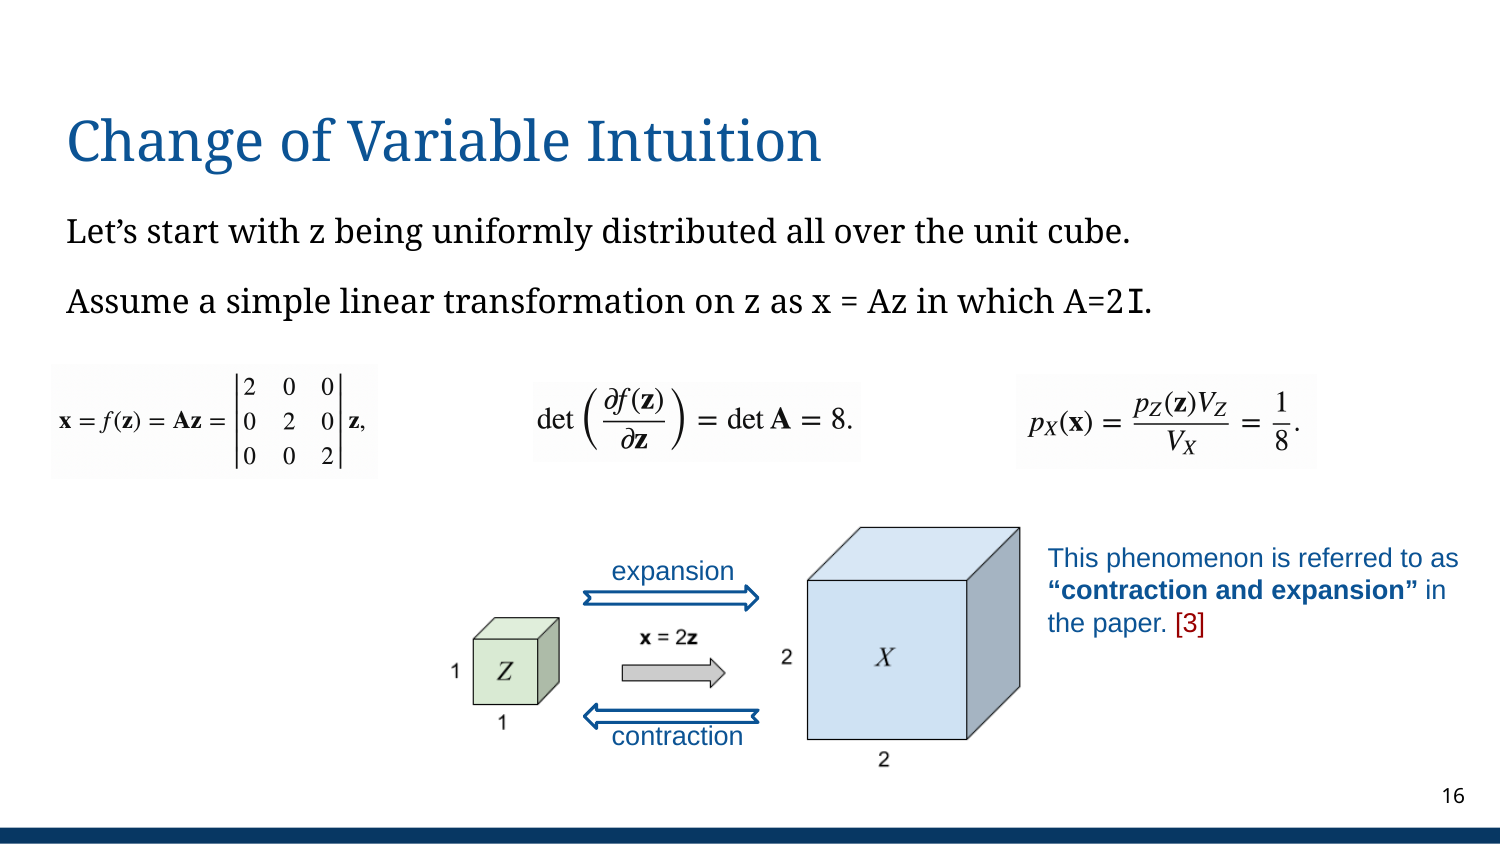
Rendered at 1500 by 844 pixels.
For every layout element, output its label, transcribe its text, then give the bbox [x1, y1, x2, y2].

title Change of Variable Intuition [51, 51, 1449, 189]
text_box This phenomenon is referred to as “contraction and expansion” in the paper. [3] [1213, 525, 1492, 653]
slide_number ‹#› [1389, 764, 1480, 830]
picture [291, 509, 1209, 783]
picture [533, 382, 861, 462]
picture [50, 364, 378, 480]
list Let’s start with z being uniformly distributed all over the unit cube. Assume a simple linear transformation on z as x = Az in which A=2𝙸. [51, 189, 1449, 825]
picture [1016, 374, 1317, 470]
